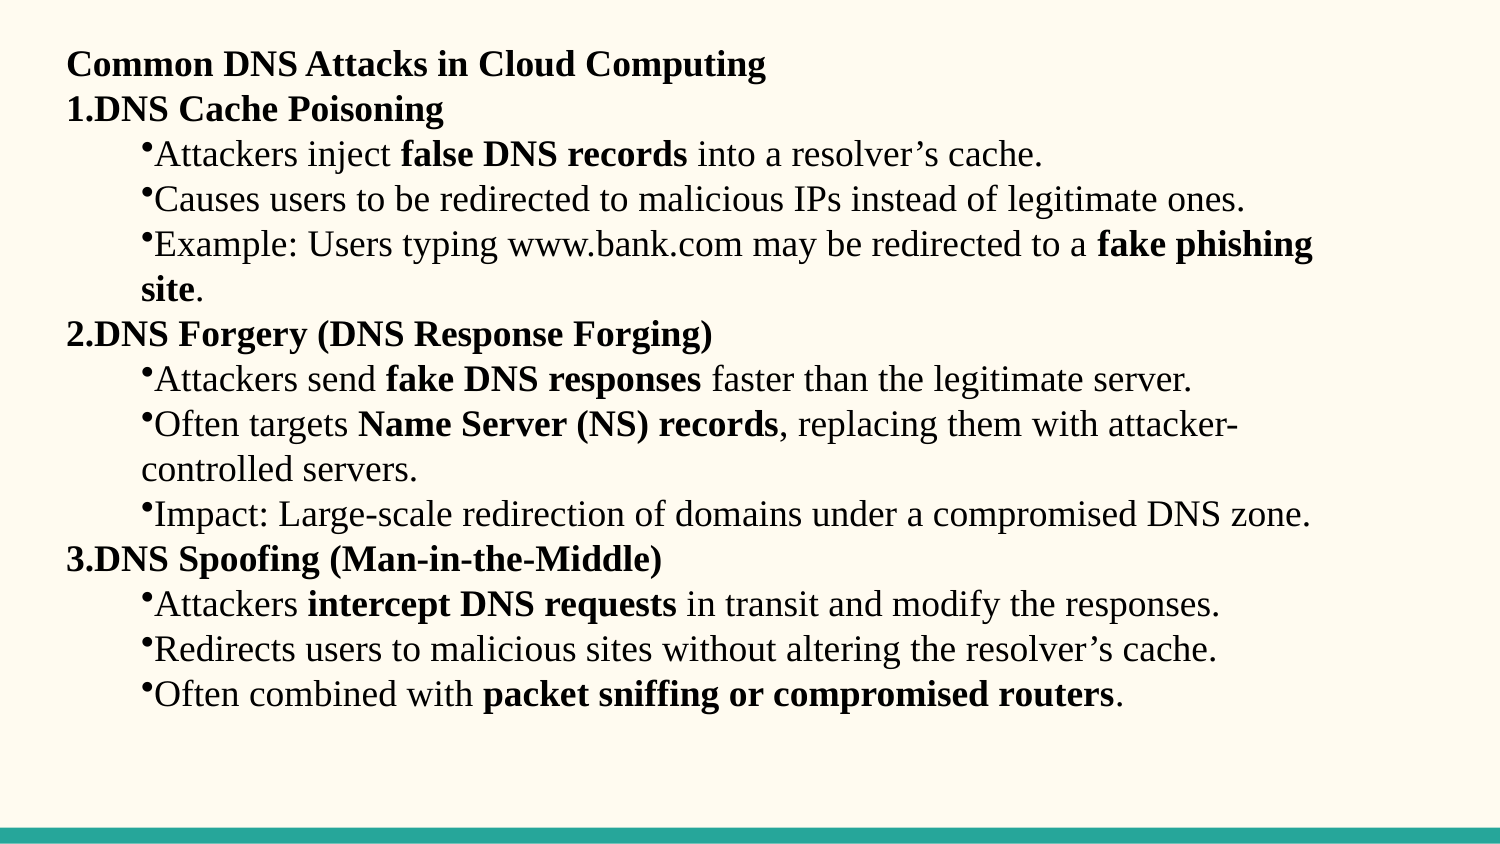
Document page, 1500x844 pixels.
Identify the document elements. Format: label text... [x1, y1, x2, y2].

list Common DNS Attacks in Cloud Computing DNS Cache Poisoning Attackers inject false DNS records into a resolver’s cache. Causes users to be redirected to malicious IPs instead of legitimate ones. Example: Users typing www.bank.com may be redirected to a fake phishing site. DNS Forgery (DNS Response Forging) Attackers send fake DNS responses faster than the legitimate server. Often targets Name Server (NS) records, replacing them with attacker-controlled servers. Impact: Large-scale redirection of domains under a compromised DNS zone. DNS Spoofing (Man-in-the-Middle) Attackers intercept DNS requests in transit and modify the responses. Redirects users to malicious sites without altering the resolver’s cache. Often combined with packet sniffing or compromised routers. [51, 31, 1354, 792]
